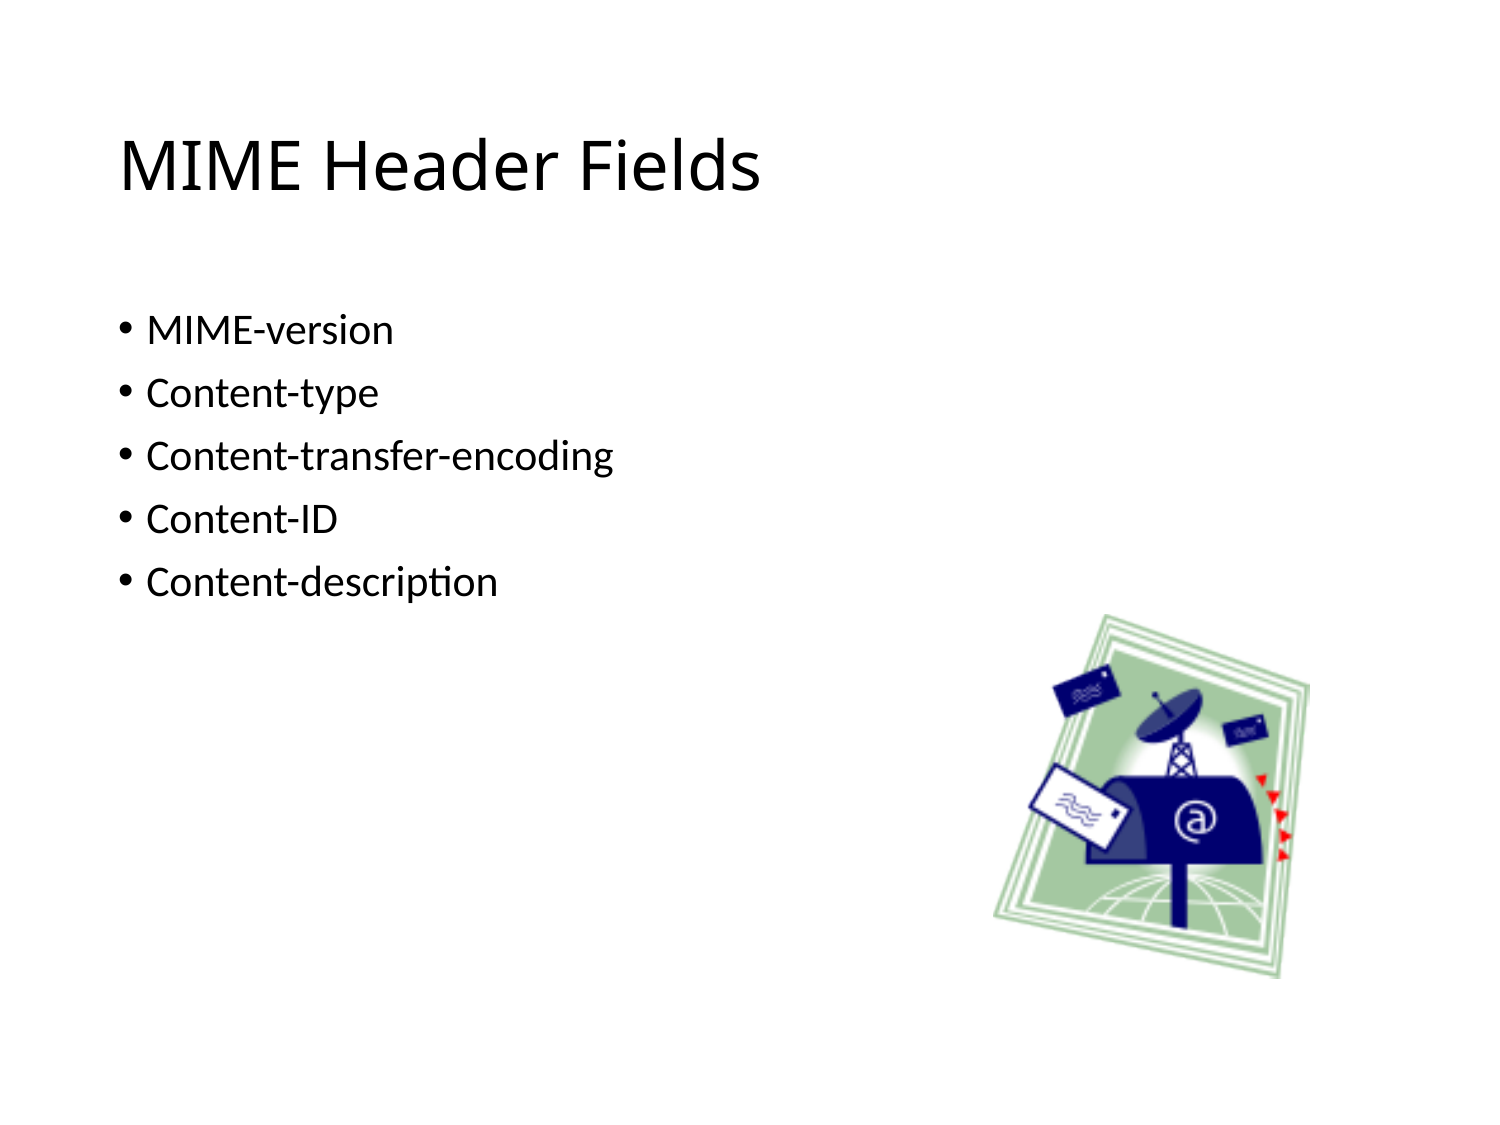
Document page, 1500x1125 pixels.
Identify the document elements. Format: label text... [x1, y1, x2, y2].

list MIME-version Content-type Content-transfer-encoding Content-ID Content-description [103, 299, 1397, 1014]
title MIME Header Fields [103, 59, 1397, 278]
picture [993, 614, 1310, 979]
